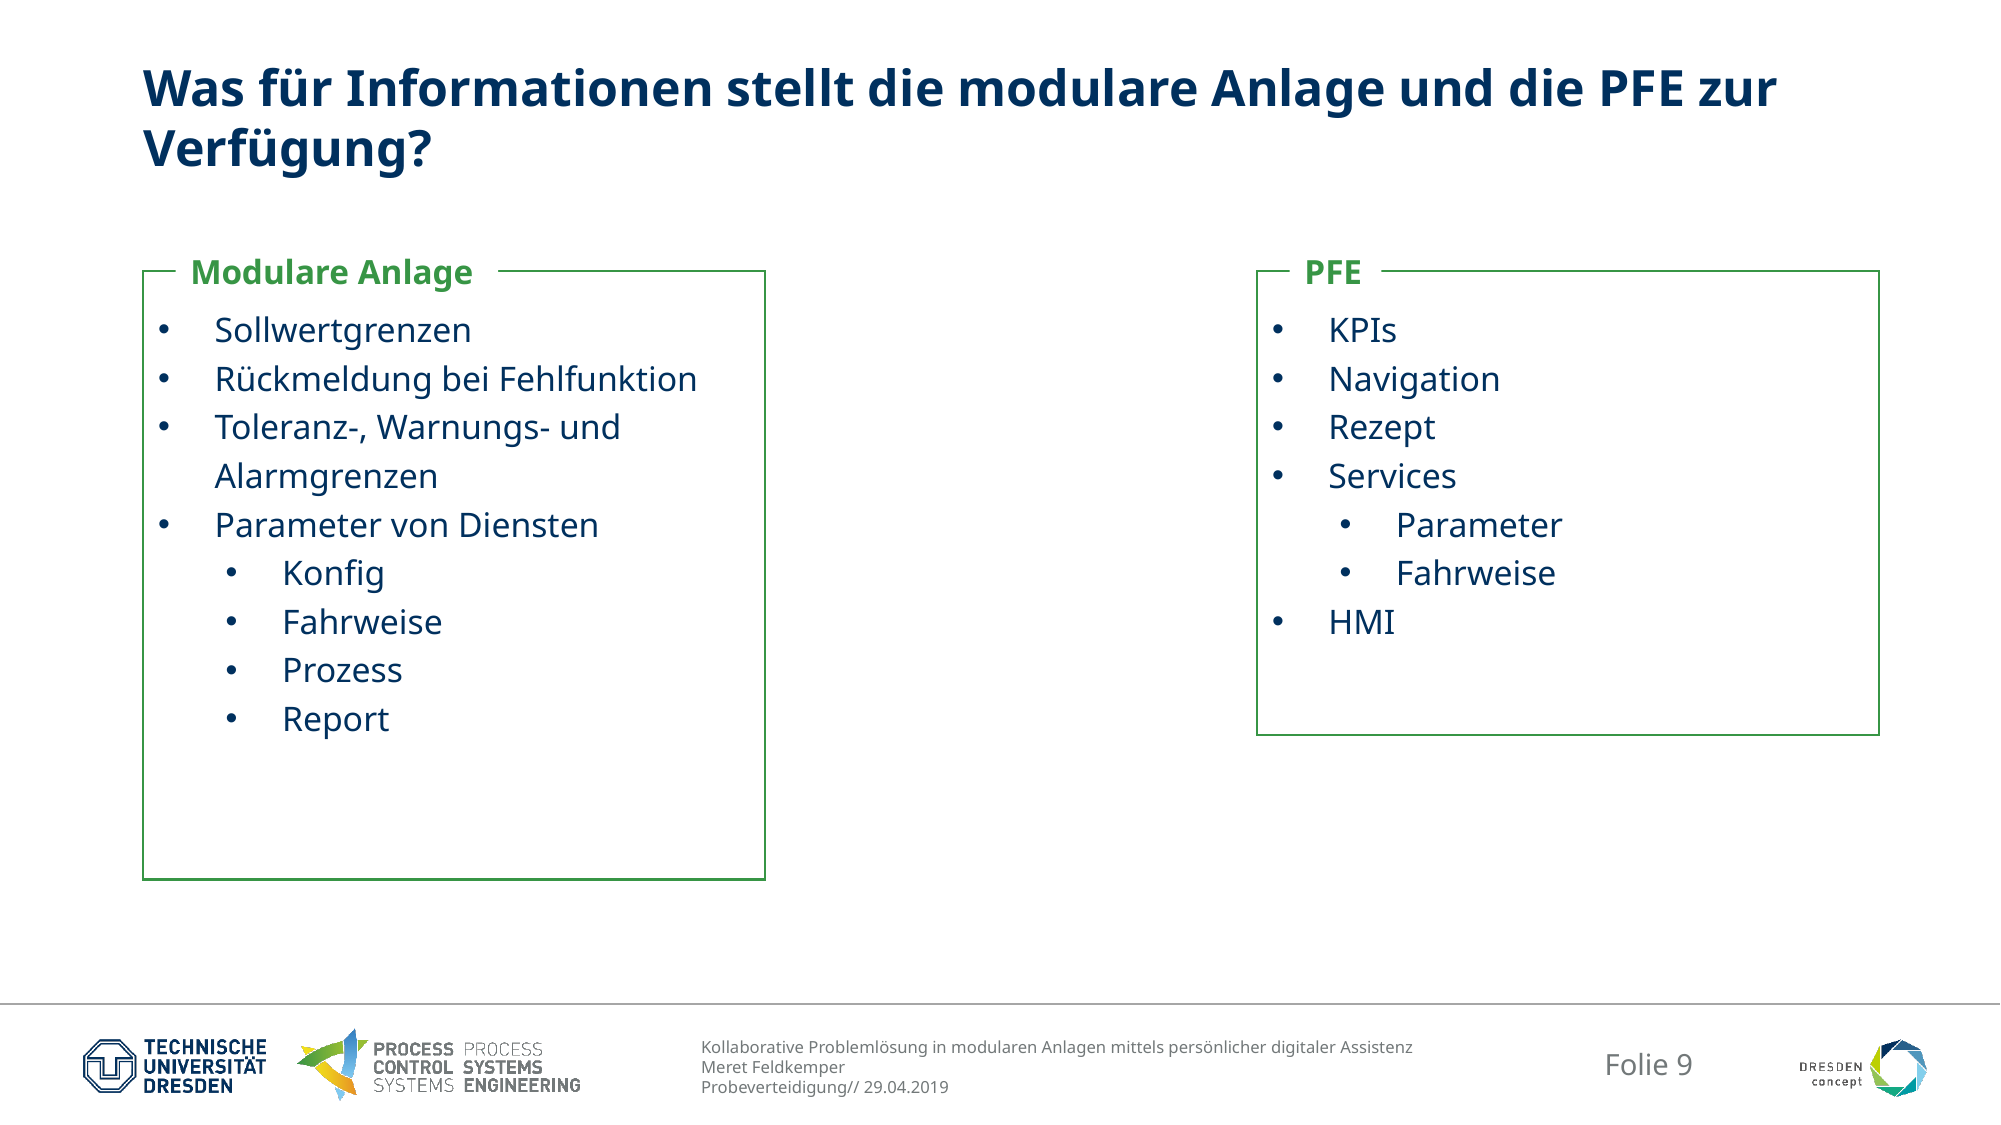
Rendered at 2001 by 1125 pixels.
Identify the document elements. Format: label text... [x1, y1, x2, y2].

title Was für Informationen stellt die modulare Anlage und die PFE zur Verfügung? [143, 56, 1880, 169]
picture [1800, 1039, 1927, 1097]
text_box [1257, 243, 1880, 736]
picture [83, 1039, 266, 1093]
picture [297, 1028, 580, 1101]
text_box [143, 243, 766, 880]
